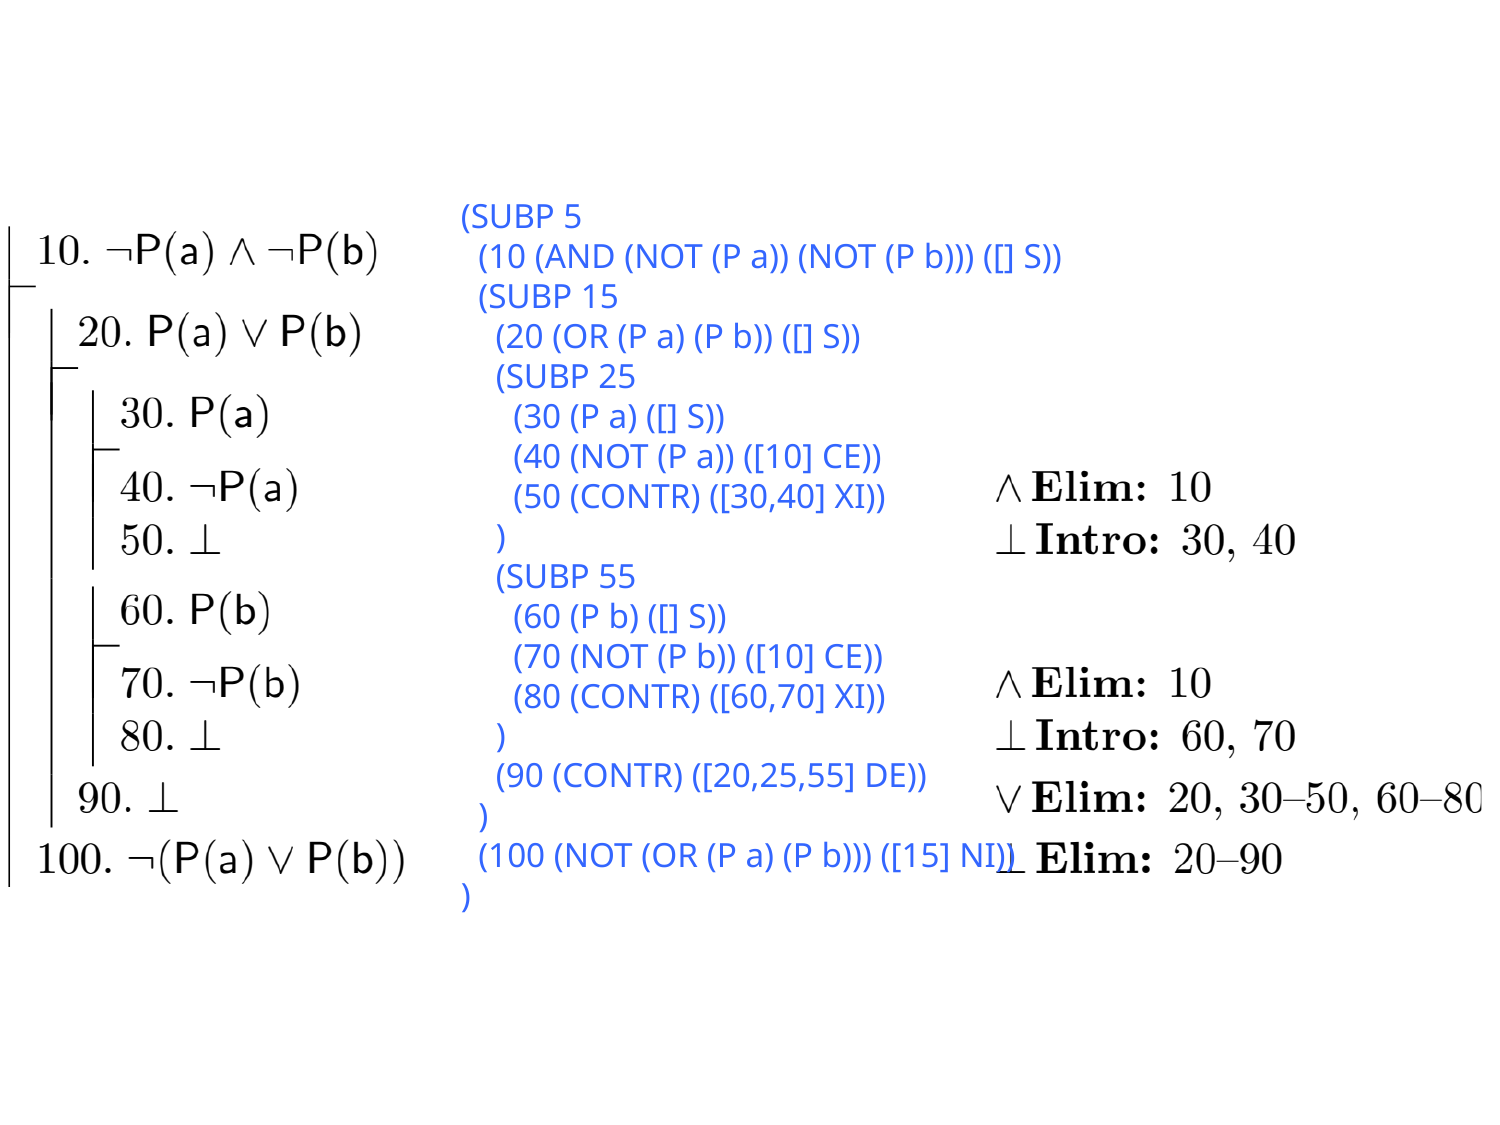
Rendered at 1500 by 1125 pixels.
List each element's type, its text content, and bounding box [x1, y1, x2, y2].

text_box (SUBP 5 (10 (AND (NOT (P a)) (NOT (P b))) ([] S)) (SUBP 15 (20 (OR (P a) (P b)) ([] S)) (SUBP 25 (30 (P a) ([] S)) (40 (NOT (P a)) ([10] CE)) (50 (CONTR) ([30,40] XI)) ) (SUBP 55 (60 (P b) ([] S)) (70 (NOT (P b)) ([10] CE)) (80 (CONTR) ([60,70] XI)) ) (90 (CONTR) ([20,25,55] DE)) ) (100 (NOT (OR (P a) (P b))) ([15] NI)) ) [446, 188, 1231, 224]
text_box (SUBP 5 (10 (AND (NOT (P a)) (NOT (P b))) ([] S)) (SUBP 15 (20 (OR (P a) (P b)) ([] S)) (SUBP 25 (30 (P a) ([] S)) (40 (NOT (P a)) ([10] CE)) (50 (CONTR) ([30,40] XI)) ) (SUBP 55 (60 (P b) ([] S)) (70 (NOT (P b)) ([10] CE)) (80 (CONTR) ([60,70] XI)) ) (90 (CONTR) ([20,25,55] DE)) ) (100 (NOT (OR (P a) (P b))) ([15] NI)) ) [446, 896, 1231, 922]
picture [7, 226, 1482, 887]
